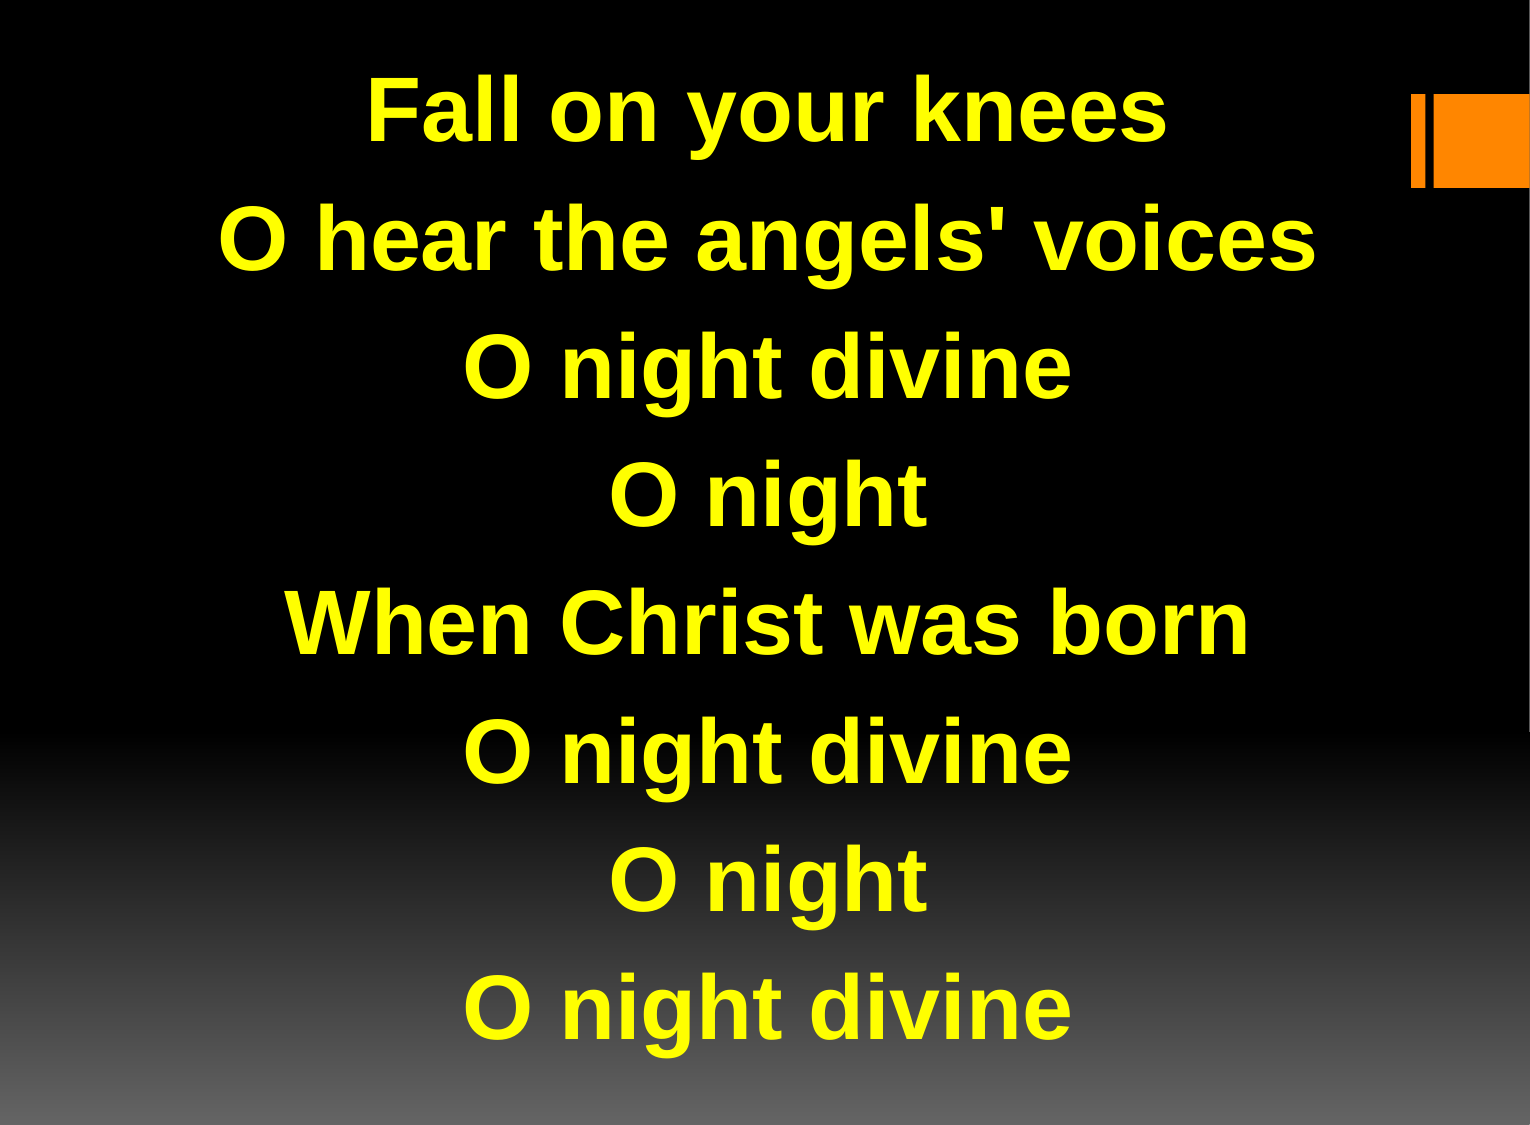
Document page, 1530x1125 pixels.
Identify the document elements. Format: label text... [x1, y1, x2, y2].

list Fall on your knees O hear the angels' voices O night divine O night When Christ was born O night divine O night O night divine [51, 42, 1479, 448]
